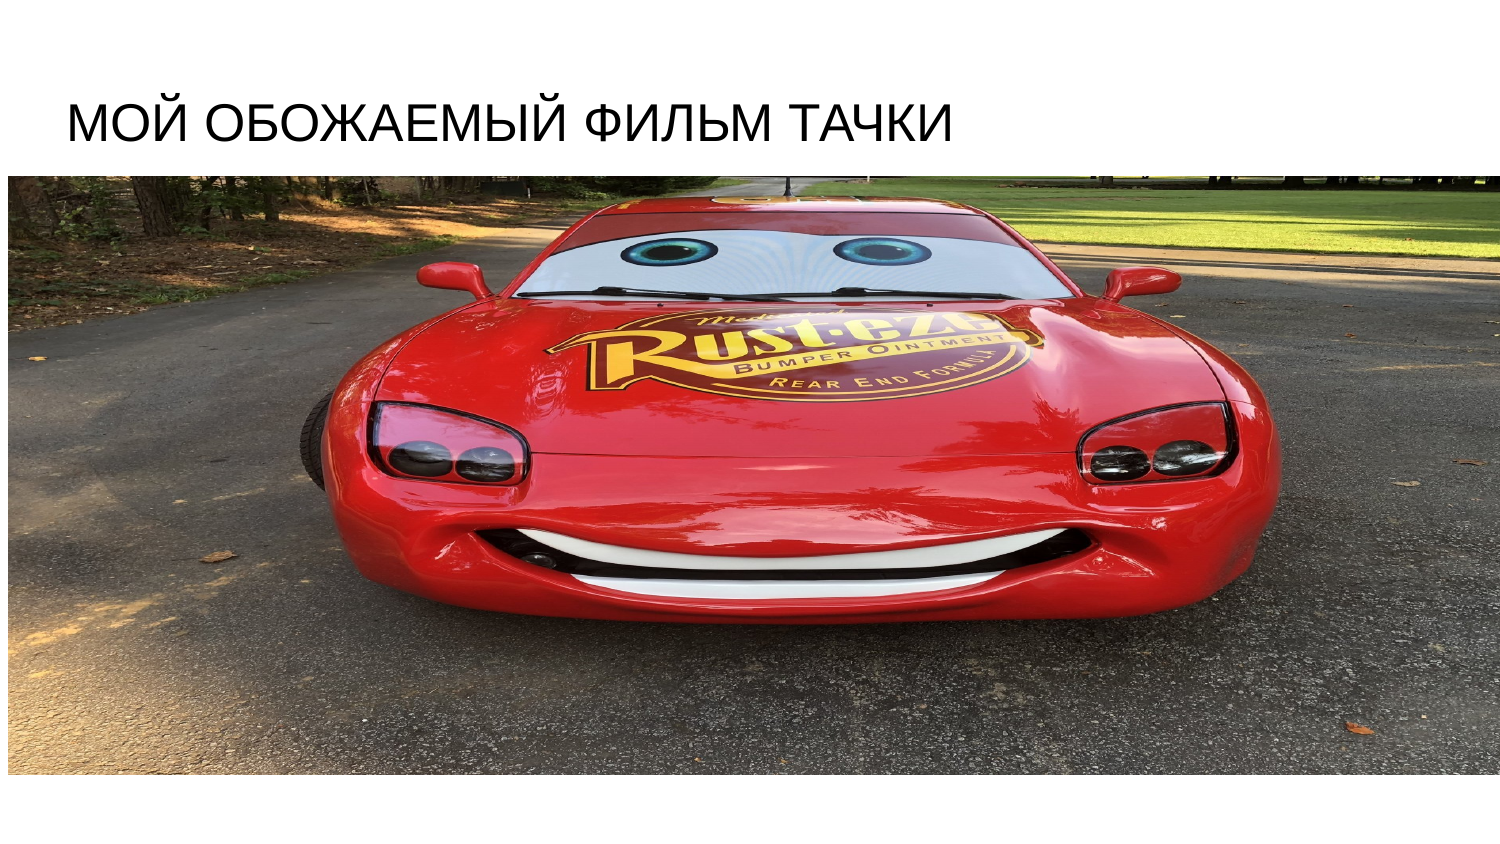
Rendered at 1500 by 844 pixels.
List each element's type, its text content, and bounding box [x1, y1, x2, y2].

title МОЙ ОБОЖАЕМЫЙ ФИЛЬМ ТАЧКИ [51, 72, 1449, 167]
picture [8, 176, 1500, 775]
